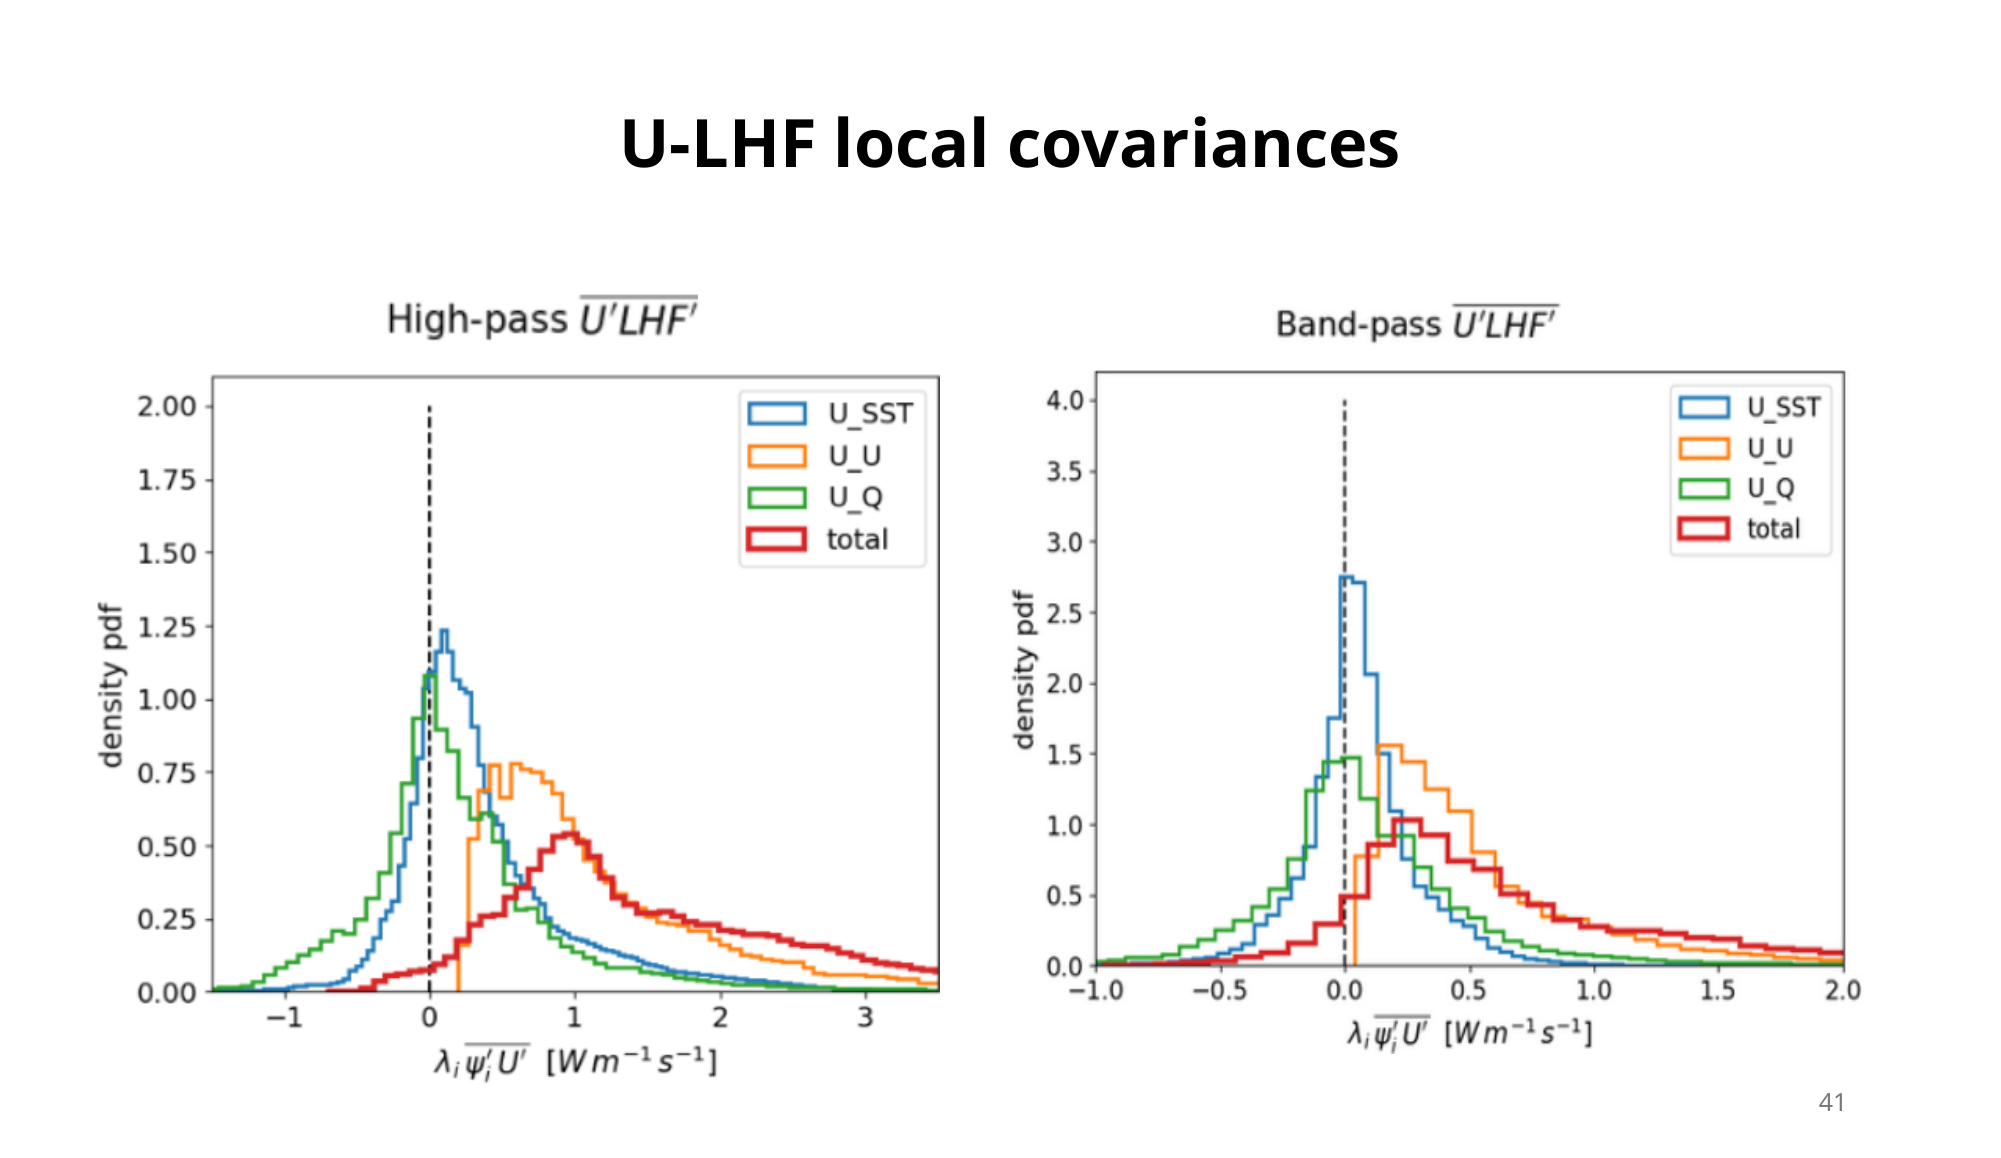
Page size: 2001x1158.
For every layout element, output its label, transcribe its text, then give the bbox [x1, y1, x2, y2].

picture [72, 370, 940, 1089]
text_box U-LHF local covariances [604, 93, 1786, 189]
picture [380, 279, 699, 351]
picture [1264, 279, 1561, 362]
picture [992, 370, 1869, 1055]
slide_number 41 [1412, 1072, 1863, 1135]
